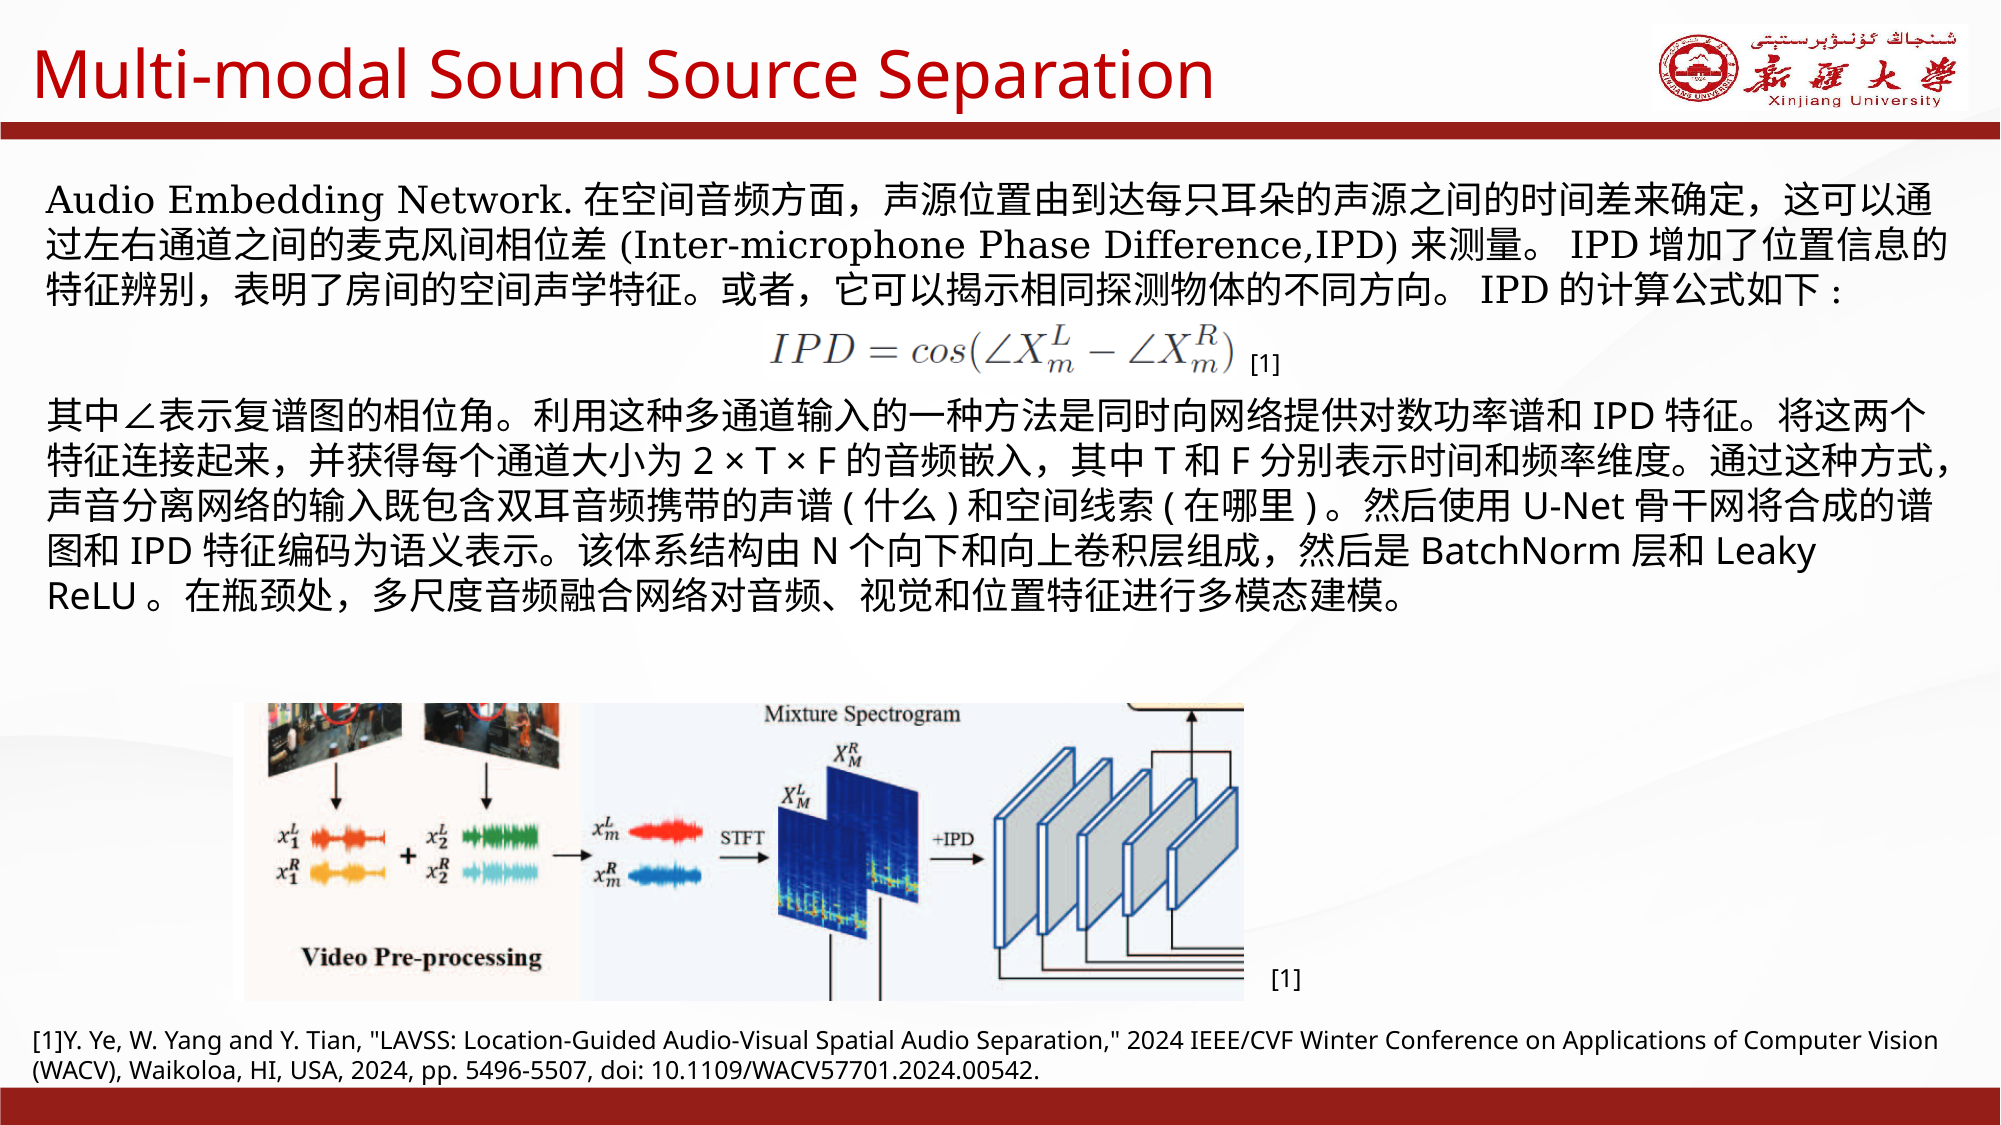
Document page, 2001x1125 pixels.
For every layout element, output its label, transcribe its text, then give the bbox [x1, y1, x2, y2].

text_box Multi-modal Sound Source Separation [31, 24, 1663, 113]
picture [0, 140, 2000, 1086]
text_box [1]Y. Ye, W. Yang and Y. Tian, "LAVSS: Location-Guided Audio-Visual Spatial Audio Separation," 2024 IEEE/CVF Winter Conference on Applications of Computer Vision (WACV), Waikoloa, HI, USA, 2024, pp. 5496-5507, doi: 10.1109/WACV57701.2024.00542. [17, 1016, 1969, 1059]
text_box 其中∠表示复谱图的相位角。利用这种多通道输入的一种方法是同时向网络提供对数功率谱和IPD特征。将这两个特征连接起来，并获得每个通道大小为2 × T × F的音频嵌入，其中T和F分别表示时间和频率维度。通过这种方式，声音分离网络的输入既包含双耳音频携带的声谱(什么)和空间线索(在哪里)。然后使用U-Net骨干网将合成的谱图和IPD特征编码为语义表示。该体系结构由N个向下和向上卷积层组成，然后是BatchNorm层和Leaky ReLU。在瓶颈处，多尺度音频融合网络对音频、视觉和位置特征进行多模态建模。 [31, 384, 1970, 625]
text_box [0, 121, 2000, 140]
text_box [1] [1256, 955, 1327, 1001]
text_box [1] [1235, 339, 1306, 384]
text_box [0, 1086, 2000, 1125]
text_box Audio Embedding Network.在空间音频方面，声源位置由到达每只耳朵的声源之间的时间差来确定，这可以通过左右通道之间的麦克风间相位差(Inter-microphone Phase Difference,IPD)来测量。IPD增加了位置信息的特征辨别，表明了房间的空间声学特征。或者，它可以揭示相同探测物体的不同方向。IPD的计算公式如下: [31, 168, 1969, 319]
picture [0, 0, 2000, 121]
